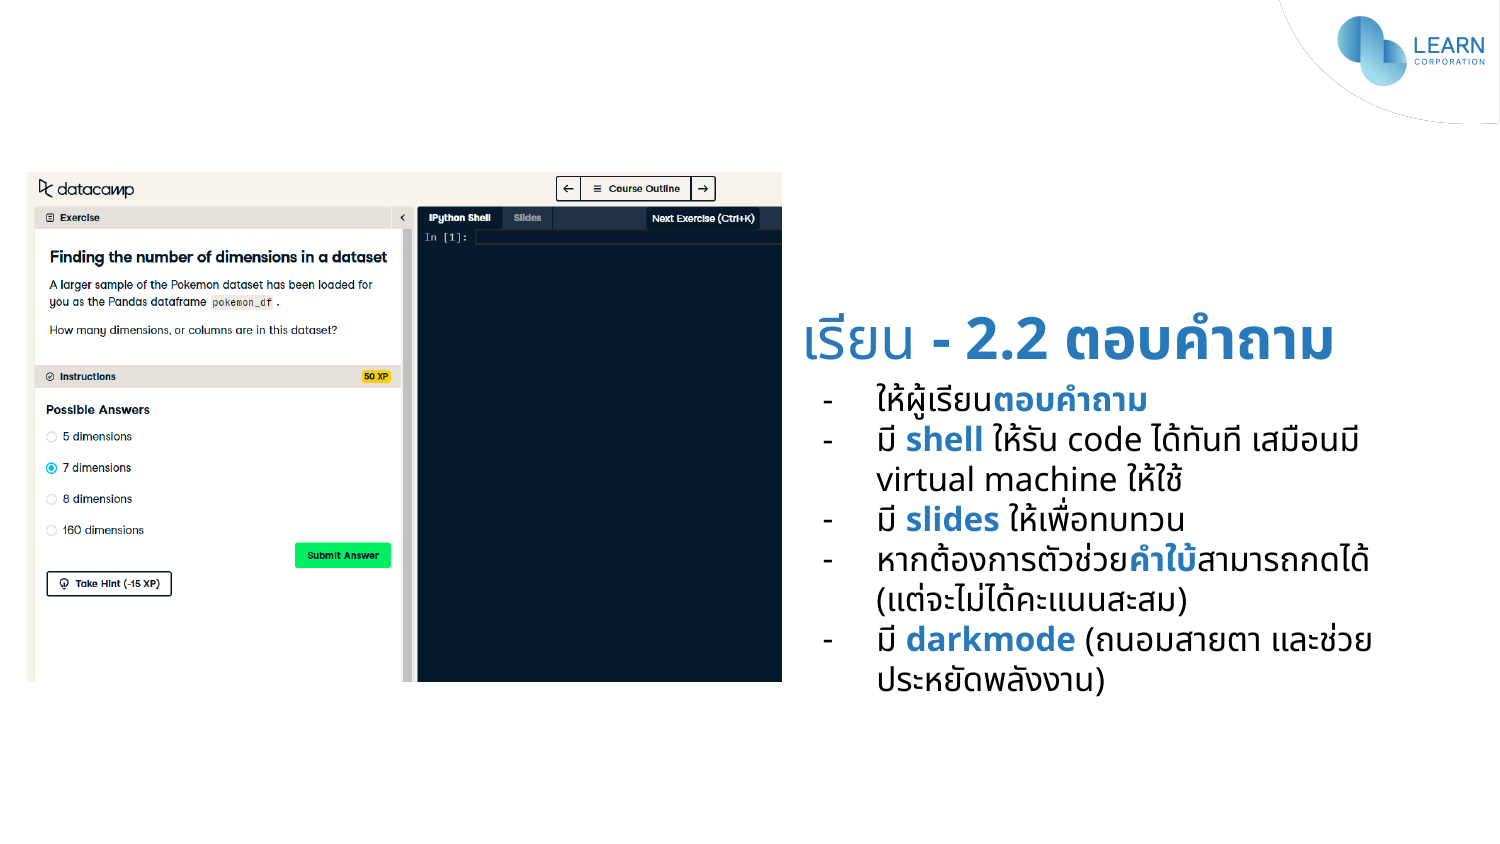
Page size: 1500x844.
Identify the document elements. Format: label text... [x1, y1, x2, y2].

picture [1279, 0, 1500, 124]
picture [26, 172, 782, 682]
list เรียน - 2.2 ตอบคำถาม ให้ผู้เรียนตอบคำถาม มี shell ให้รัน code ได้ทันที เสมือนมี virtual machine ให้ใช้ มี slides ให้เพื่อทบทวน หากต้องการตัวช่วยคำใบ้สามารถกดได้ (แต่จะไม่ได้คะแนนสะสม) มี darkmode (ถนอมสายตา และช่วยประหยัดพลังงาน) [786, 285, 1426, 558]
